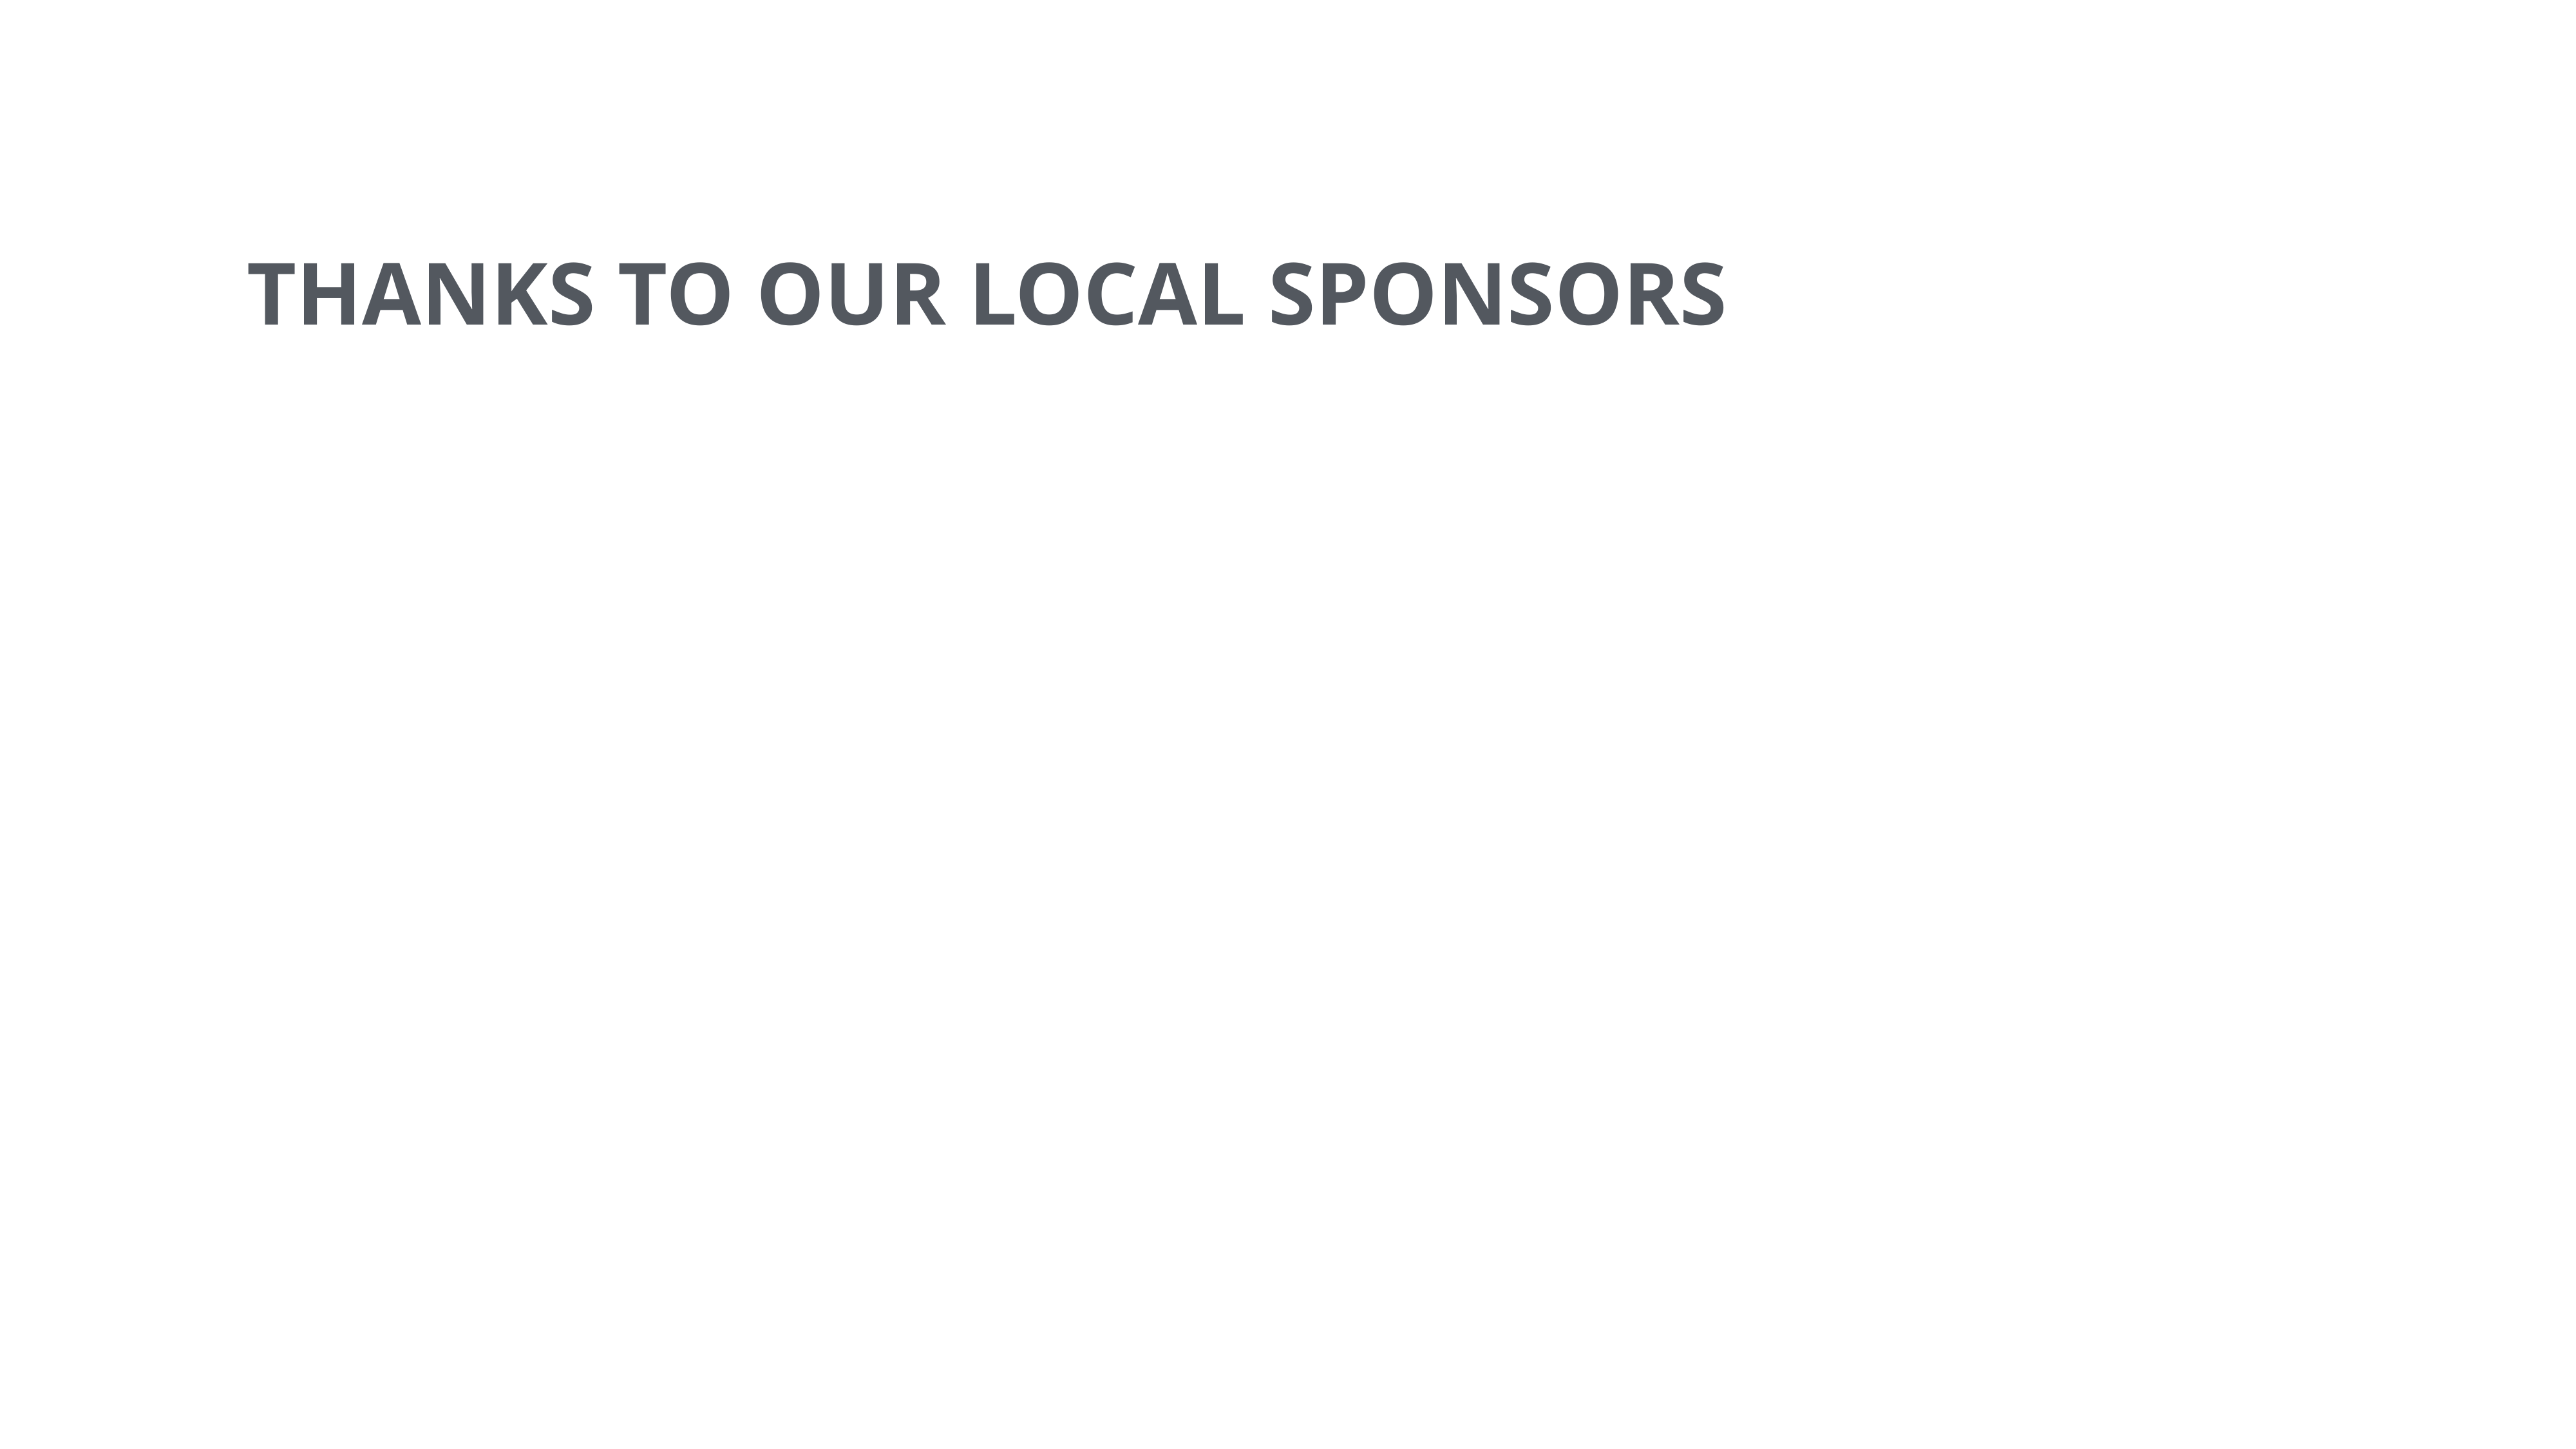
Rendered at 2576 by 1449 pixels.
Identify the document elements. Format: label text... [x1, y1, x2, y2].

text_box THANKS TO OUR LOCAL SPONSORS [223, 111, 2193, 343]
